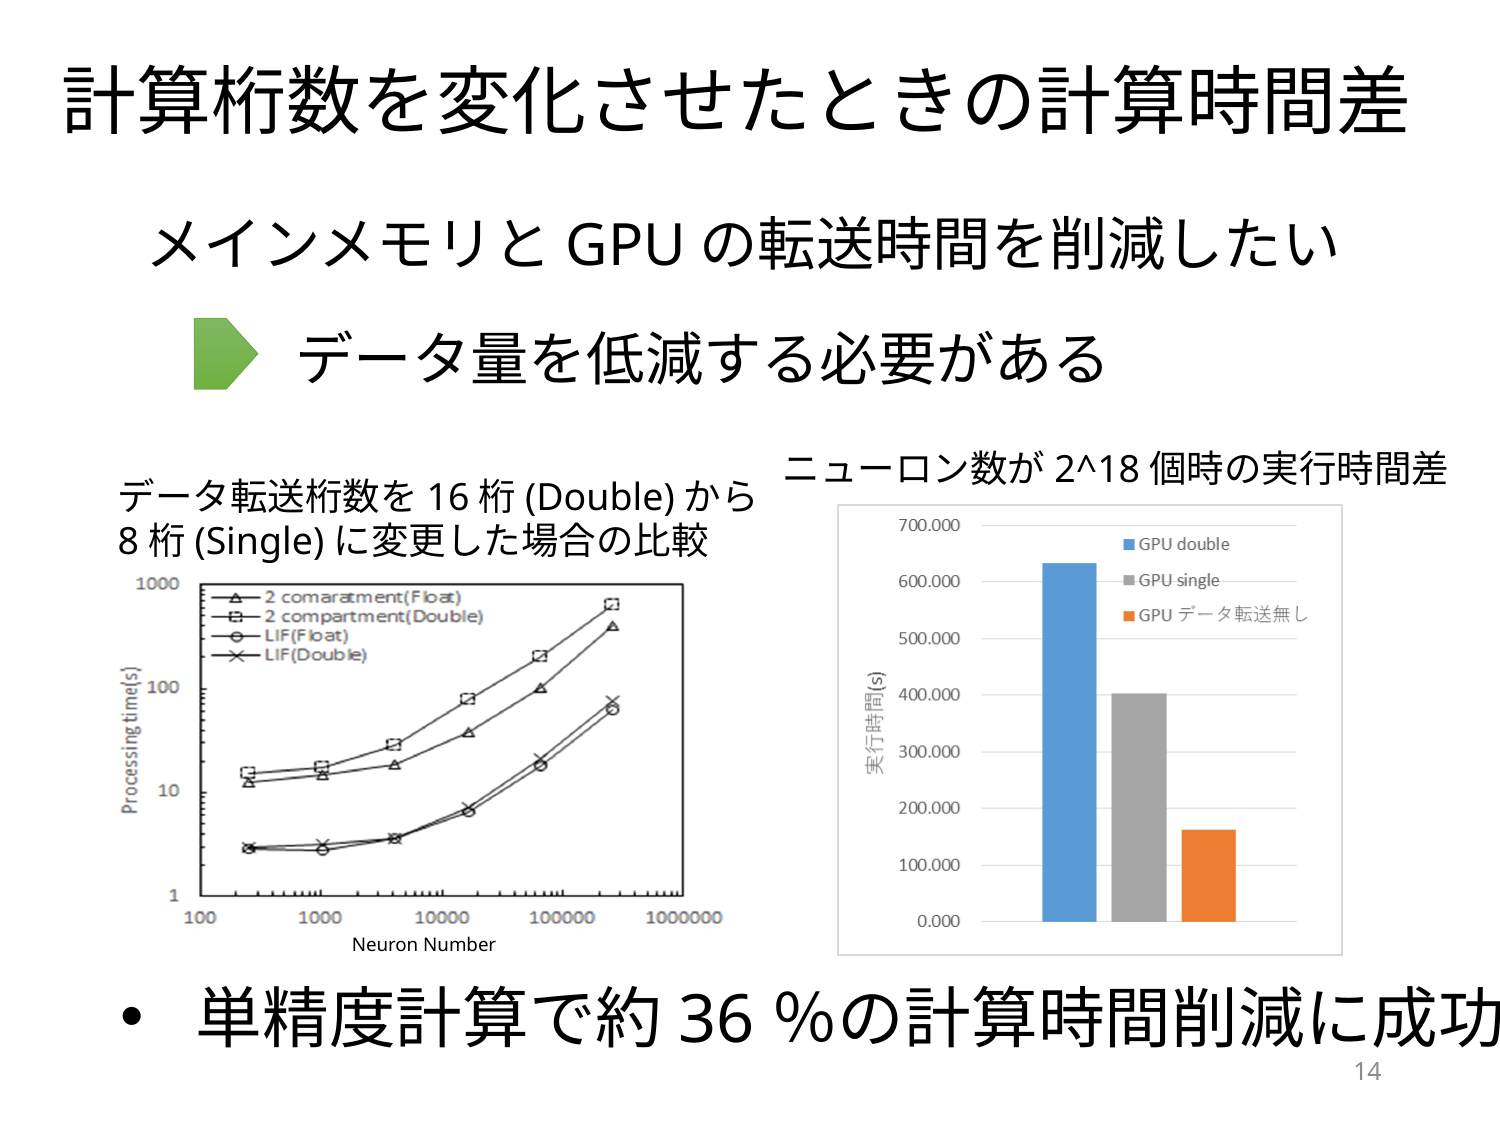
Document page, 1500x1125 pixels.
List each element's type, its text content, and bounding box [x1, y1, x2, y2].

text_box [193, 317, 259, 390]
text_box 計算桁数を変化させたときの計算時間差 [46, 46, 1427, 152]
text_box 単精度計算で約36％の計算時間削減に成功 [105, 968, 1500, 1063]
text_box データ転送桁数を16桁(Double)から 8桁(Single)に変更した場合の比較 [102, 465, 774, 570]
text_box ニューロン数が2^18個時の実行時間差 [768, 438, 1465, 498]
picture [837, 504, 1343, 956]
text_box メインメモリとGPUの転送時間を削減したい データ量を低減する必要がある [130, 199, 1356, 400]
slide_number 13 [1059, 1063, 1397, 1103]
picture [109, 570, 737, 963]
